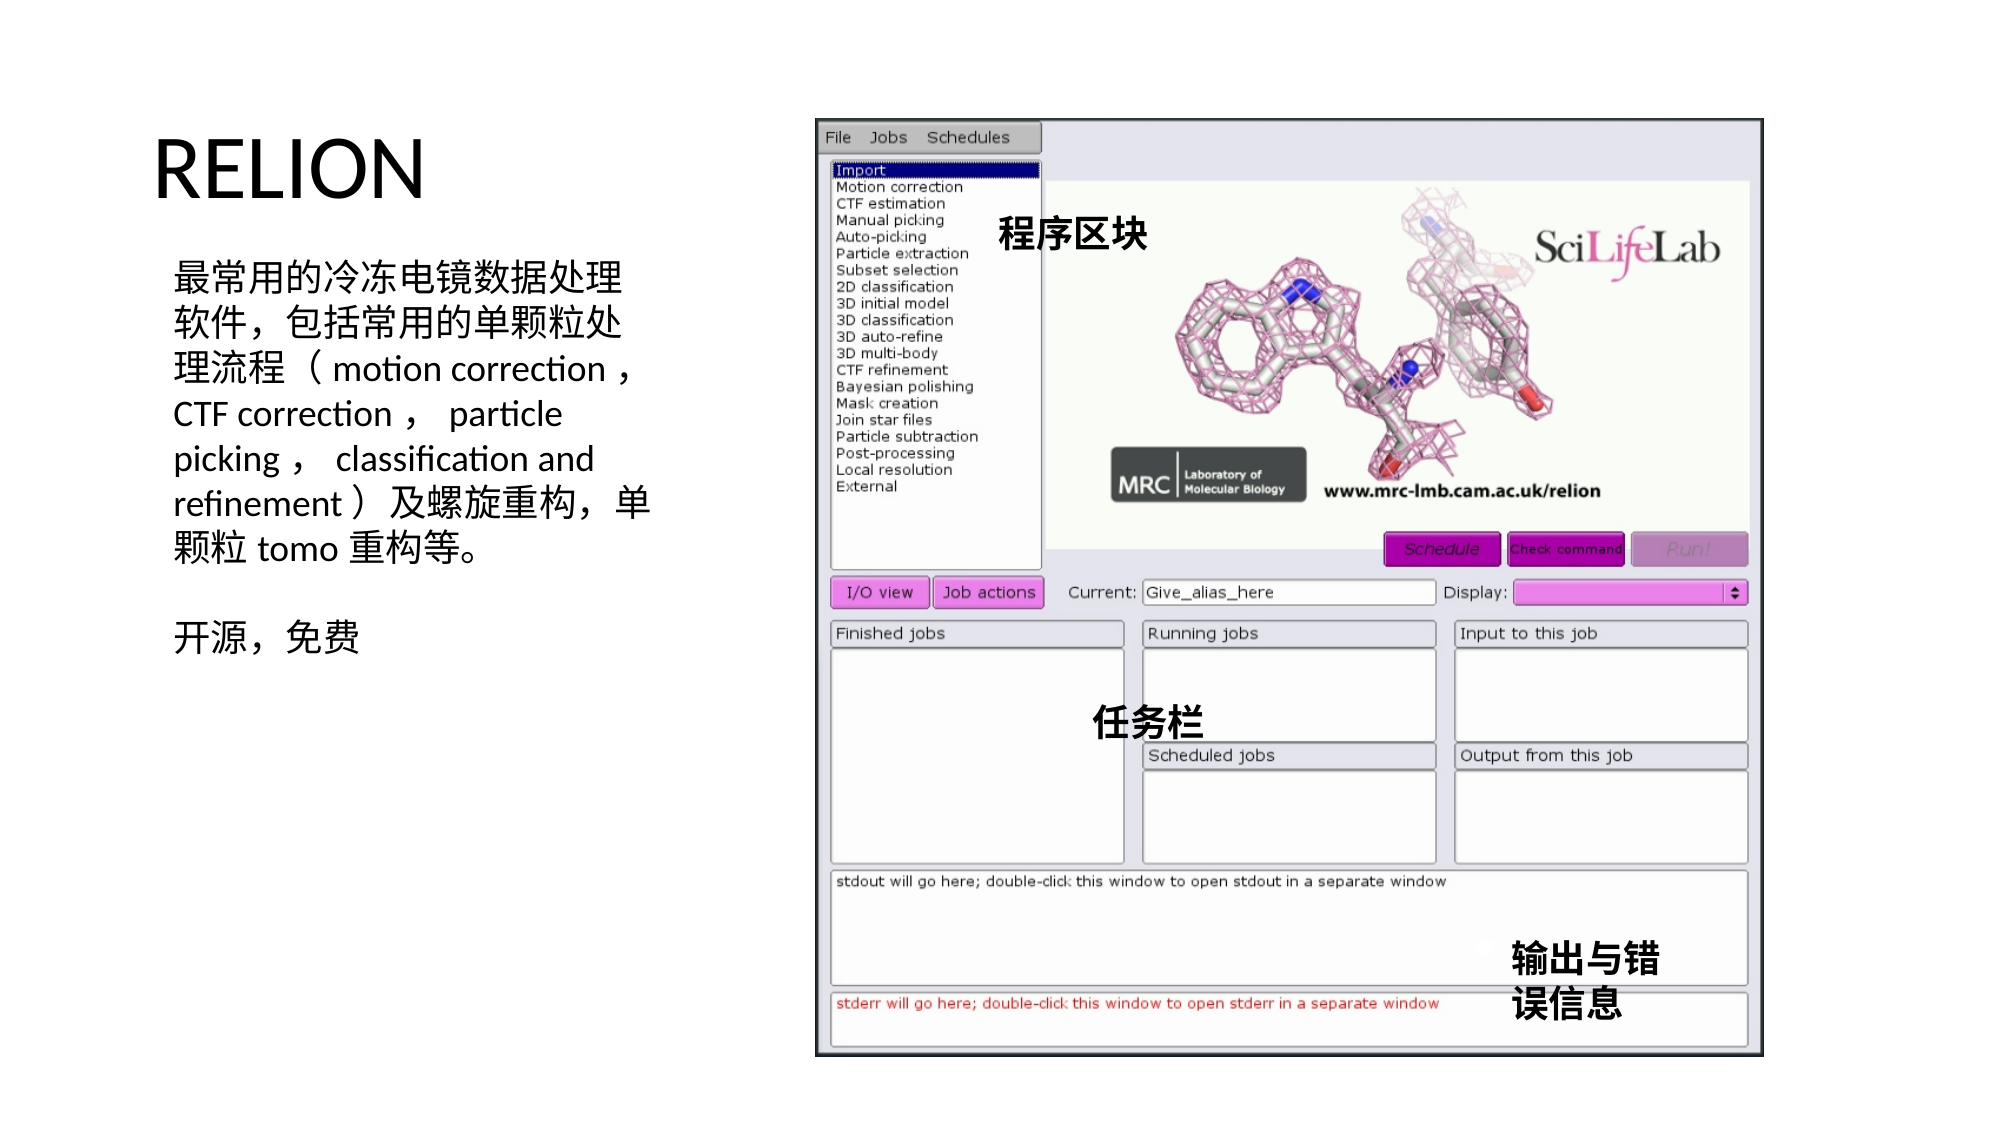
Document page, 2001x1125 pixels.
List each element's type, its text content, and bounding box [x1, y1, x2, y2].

text_box 最常用的冷冻电镜数据处理软件，包括常用的单颗粒处理流程（motion correction，CTF correction，particle picking，classification and refinement）及螺旋重构，单颗粒tomo重构等。 开源，免费 [158, 246, 671, 667]
title RELION [137, 59, 1863, 278]
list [815, 119, 1764, 1058]
